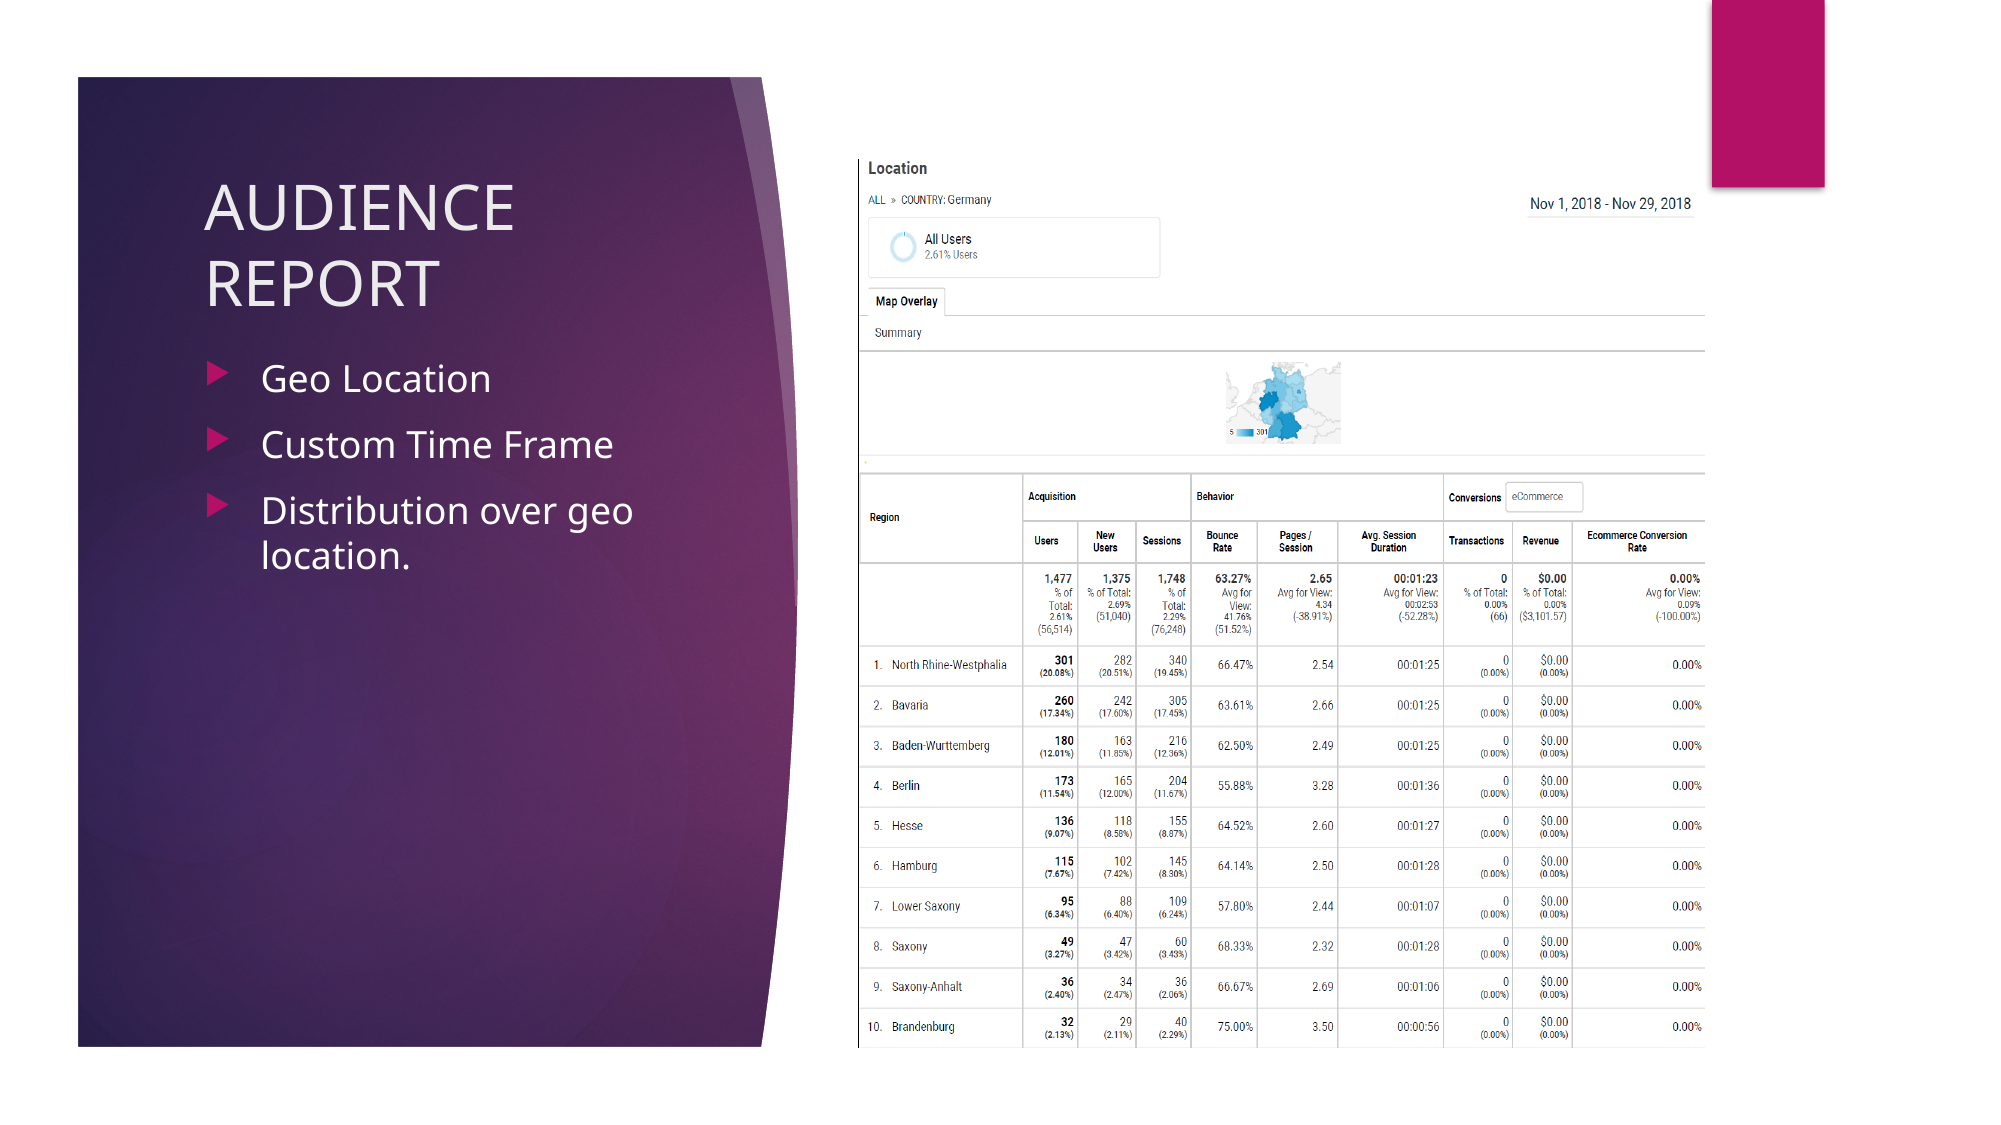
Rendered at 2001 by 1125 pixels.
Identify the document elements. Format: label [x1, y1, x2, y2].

picture [857, 159, 1706, 1048]
text_box [0, 0, 2000, 1125]
